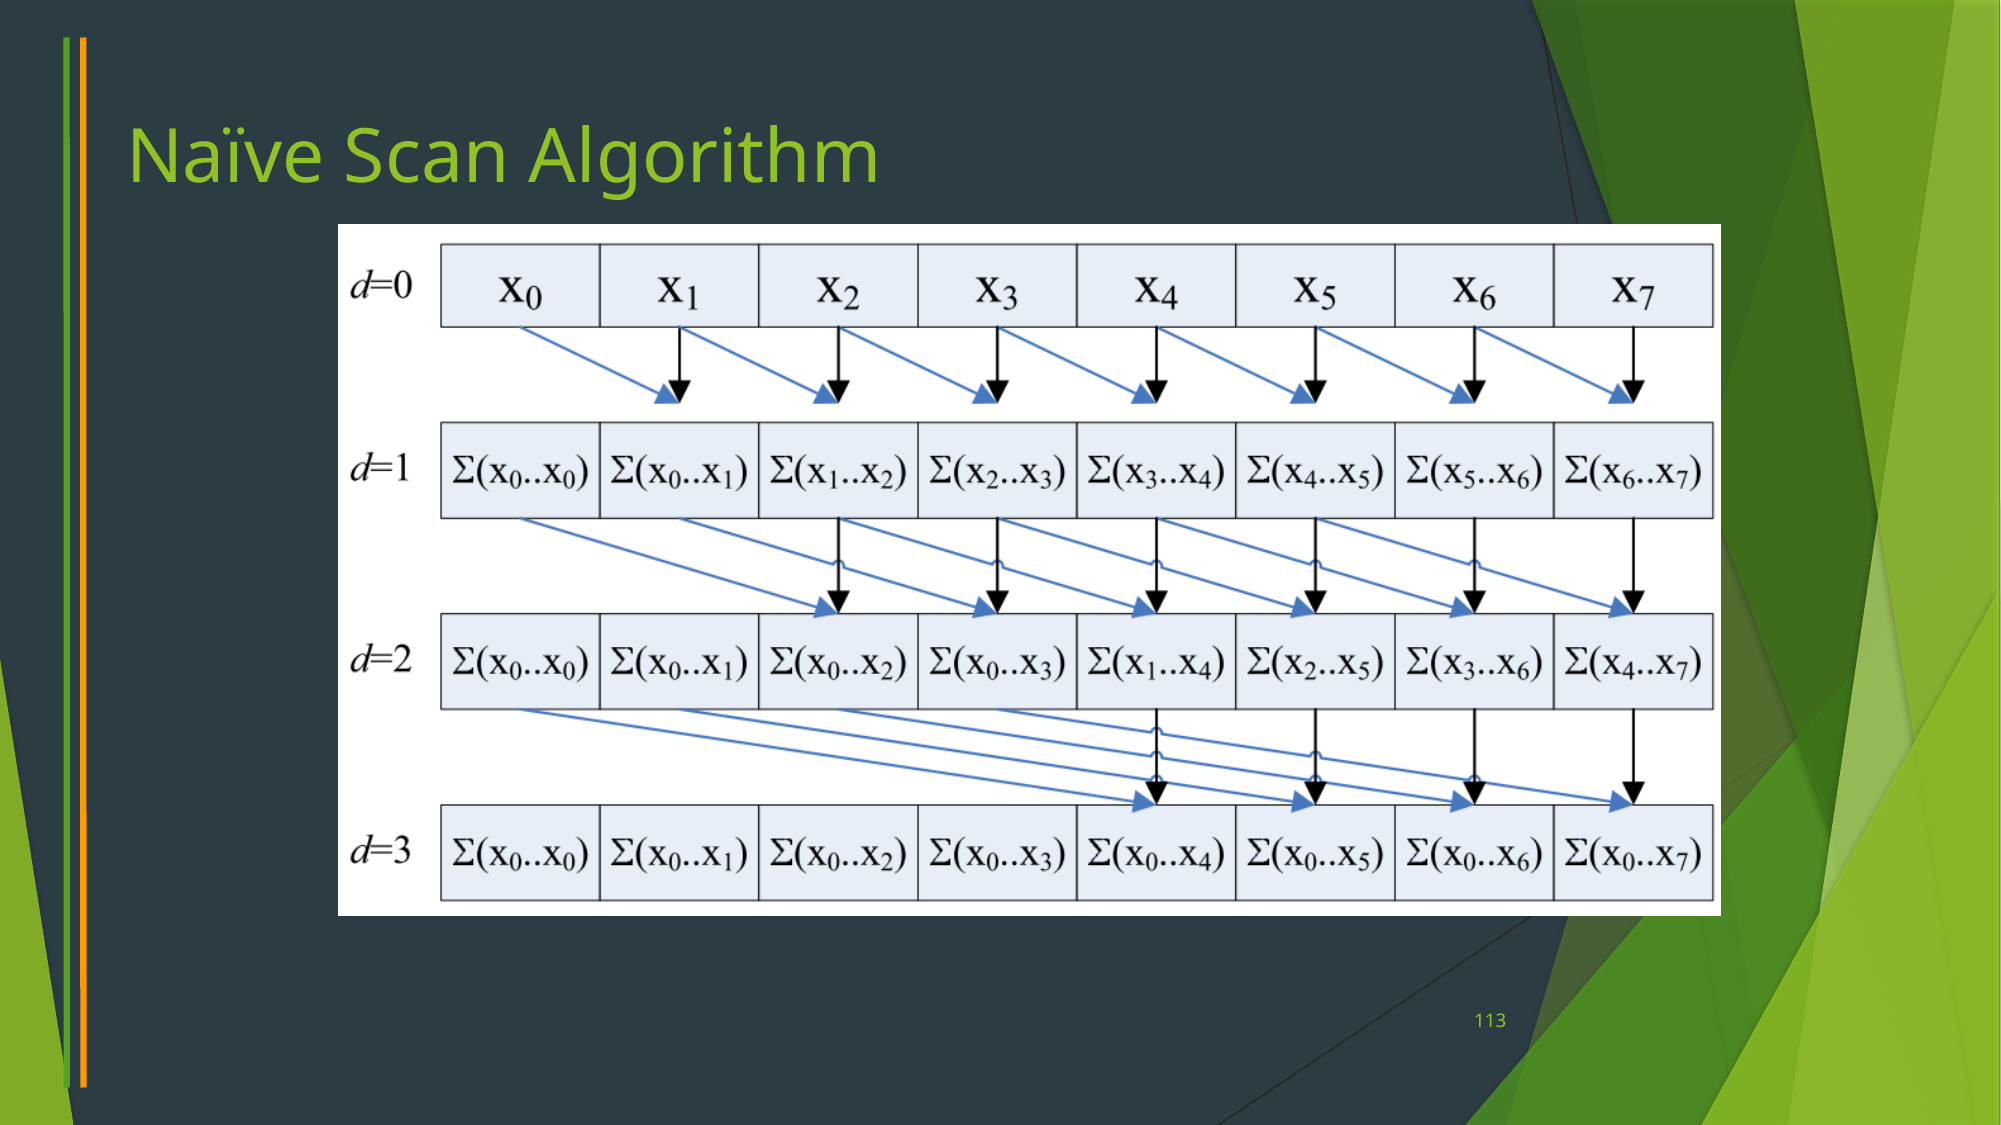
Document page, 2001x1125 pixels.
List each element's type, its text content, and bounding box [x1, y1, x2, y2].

picture [337, 224, 1722, 916]
title Naïve Scan Algorithm [111, 99, 1522, 317]
slide_number 113 [1409, 991, 1522, 1051]
